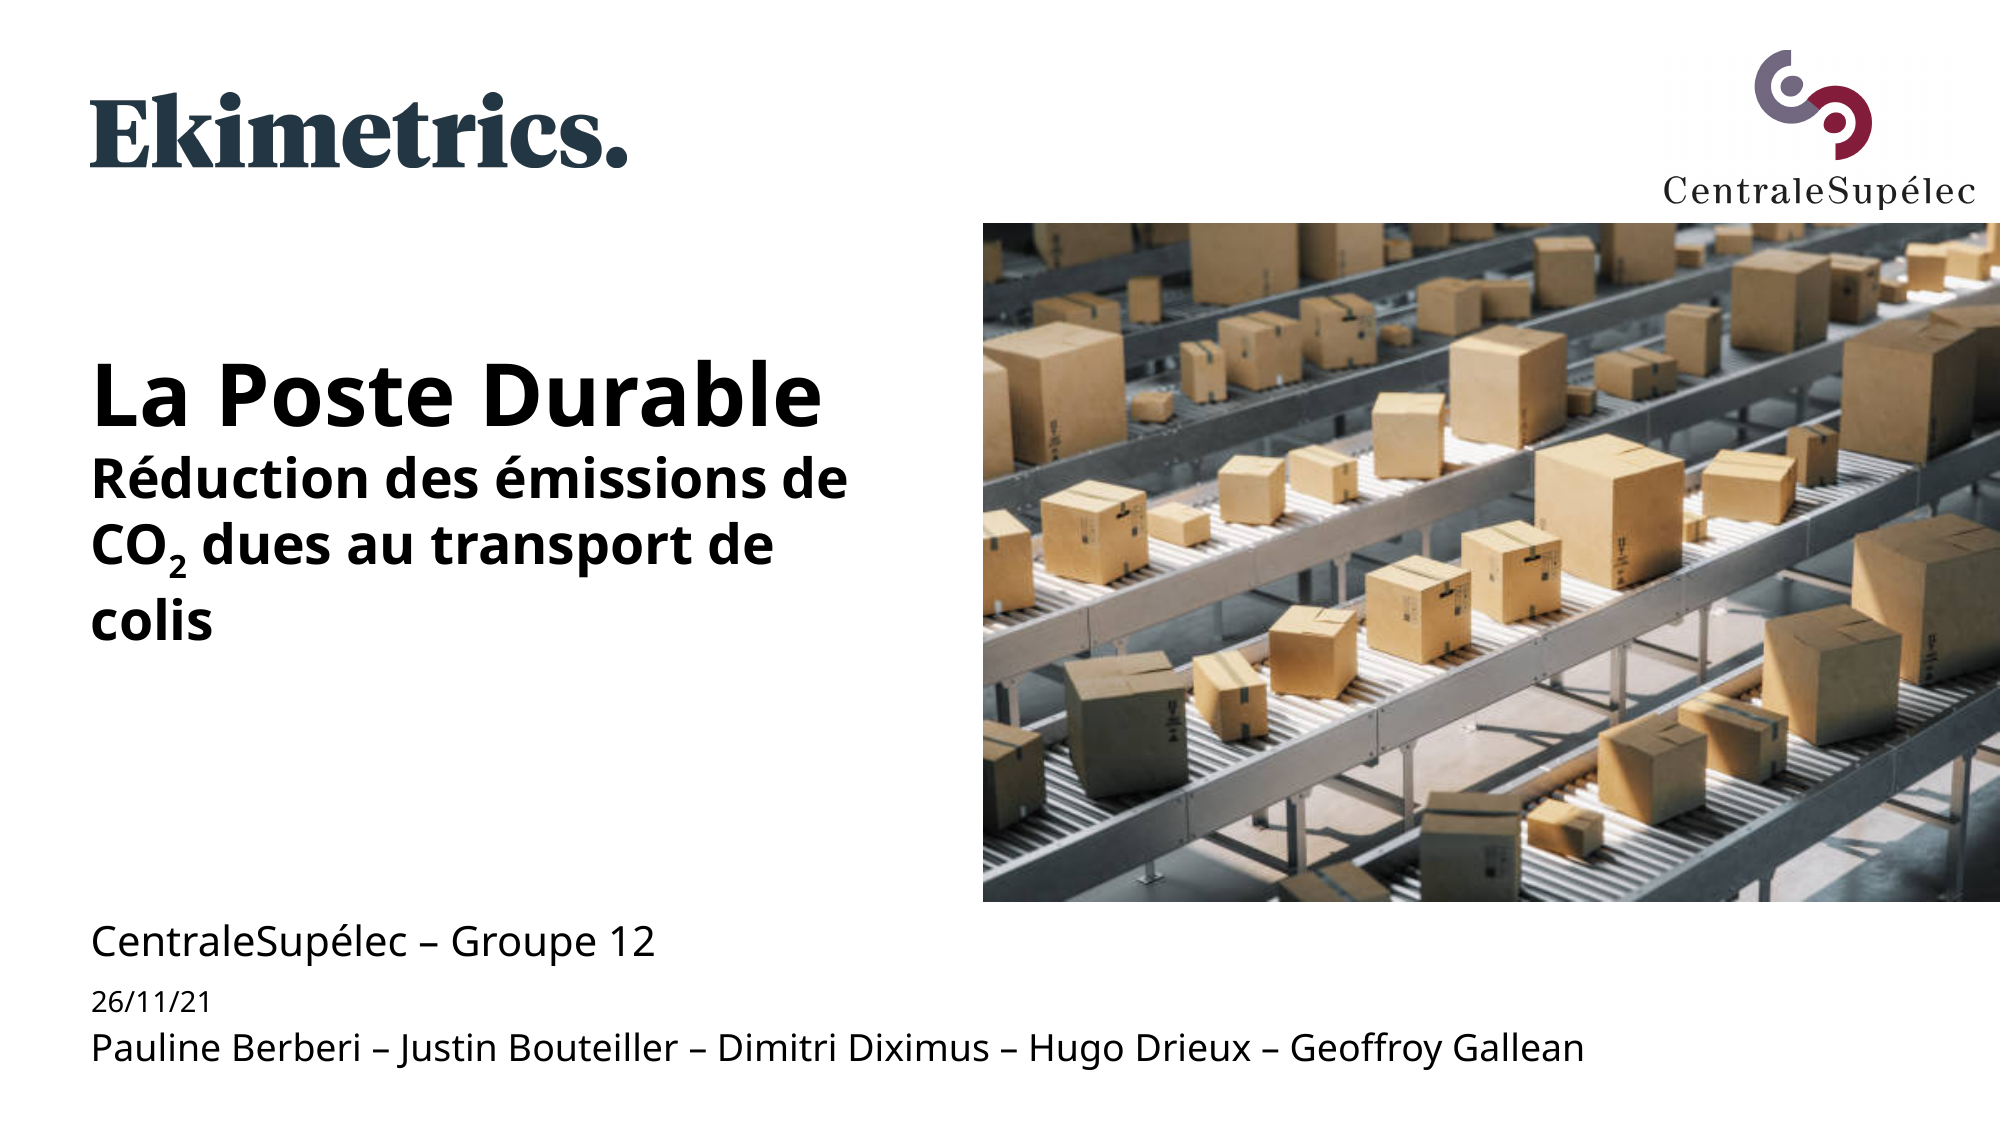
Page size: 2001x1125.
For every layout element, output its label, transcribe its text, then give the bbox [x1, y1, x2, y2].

subtitle CentraleSupélec – Groupe 12 [90, 914, 1078, 966]
list 26/11/21 [91, 983, 1078, 1016]
picture [983, 223, 2000, 902]
title La Poste Durable Réduction des émissions de CO2 dues au transport de colis [90, 336, 906, 652]
picture [90, 92, 627, 168]
picture [1664, 50, 1975, 210]
text_box Pauline Berberi – Justin Bouteiller – Dimitri Diximus – Hugo Drieux – Geoffroy Gallean ​ [90, 1016, 2000, 1077]
